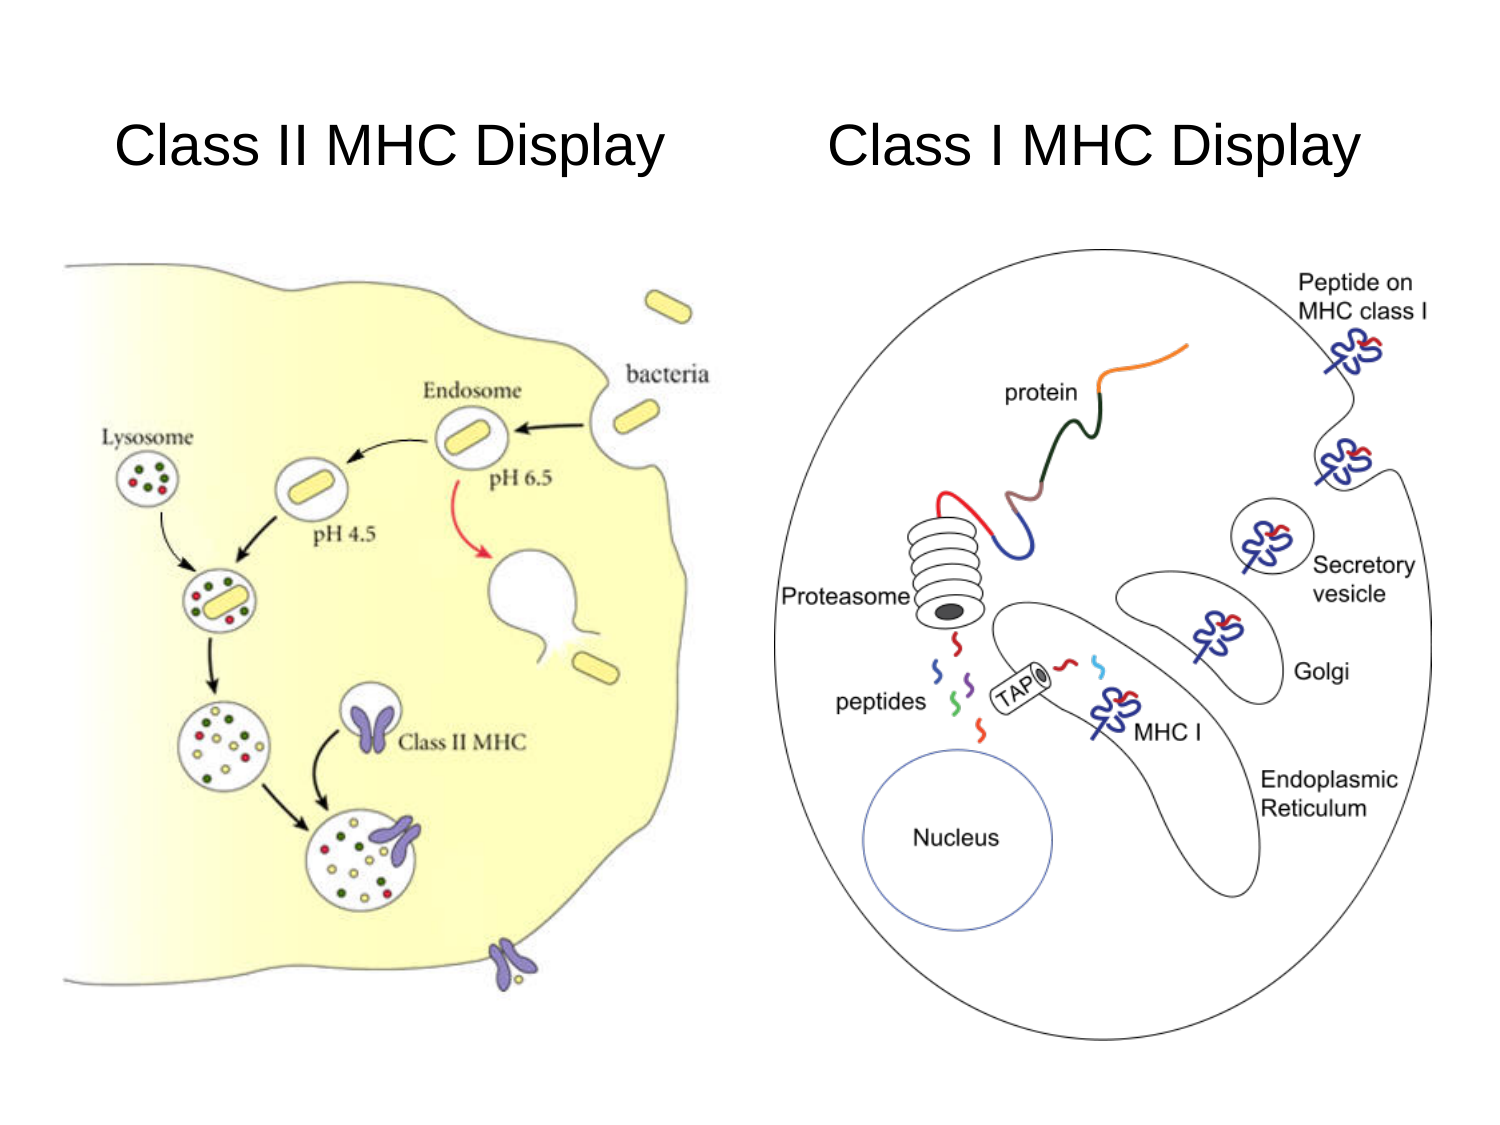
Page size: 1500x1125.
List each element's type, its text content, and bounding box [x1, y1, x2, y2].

text_box Class II MHC Display [99, 99, 750, 185]
picture [62, 262, 738, 1003]
picture [774, 249, 1432, 1041]
text_box Class I MHC Display [812, 99, 1463, 185]
